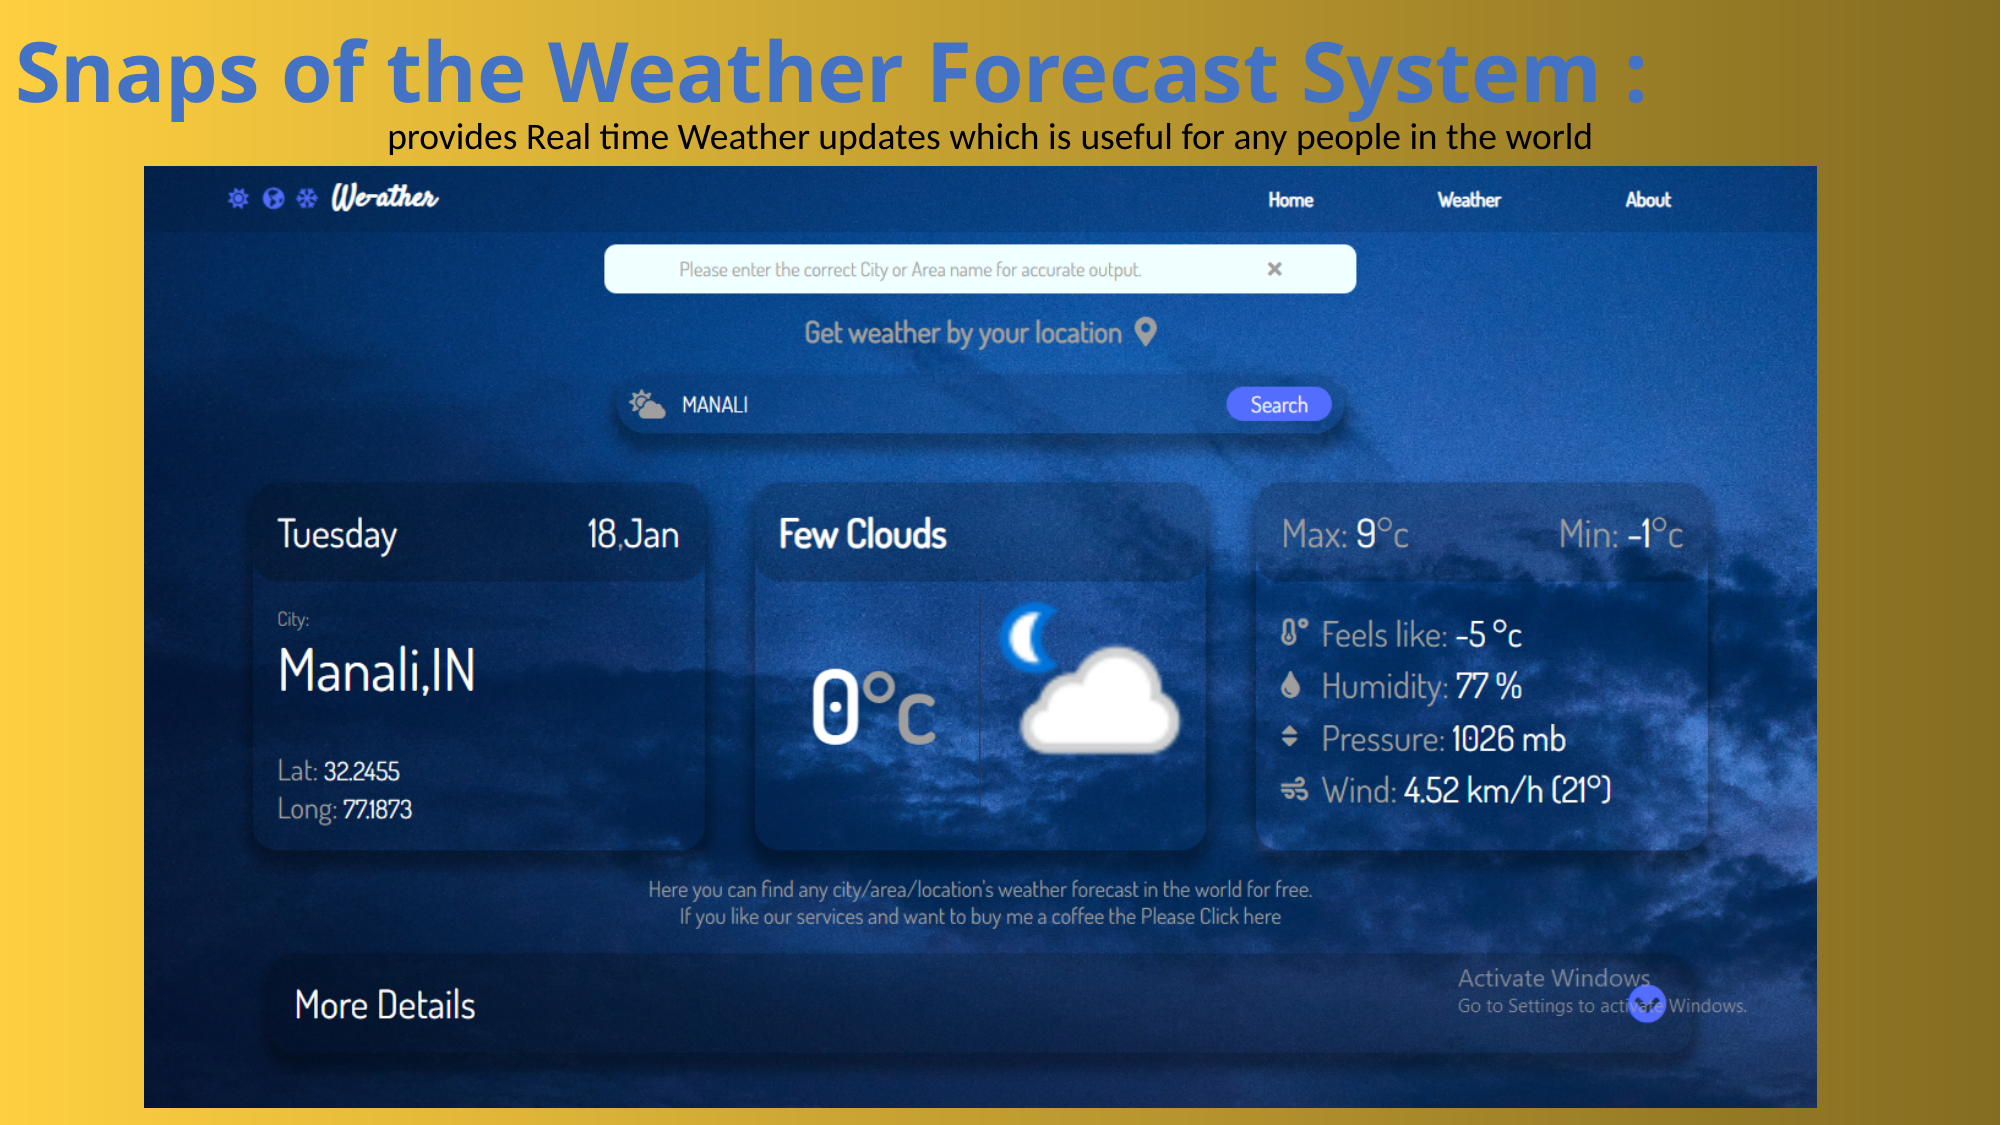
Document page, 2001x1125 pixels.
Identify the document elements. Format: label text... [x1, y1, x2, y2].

title Snaps of the Weather Forecast System : [0, 0, 1961, 152]
text_box provides Real time Weather updates which is useful for any people in the world [372, 104, 1628, 166]
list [144, 166, 1817, 1108]
